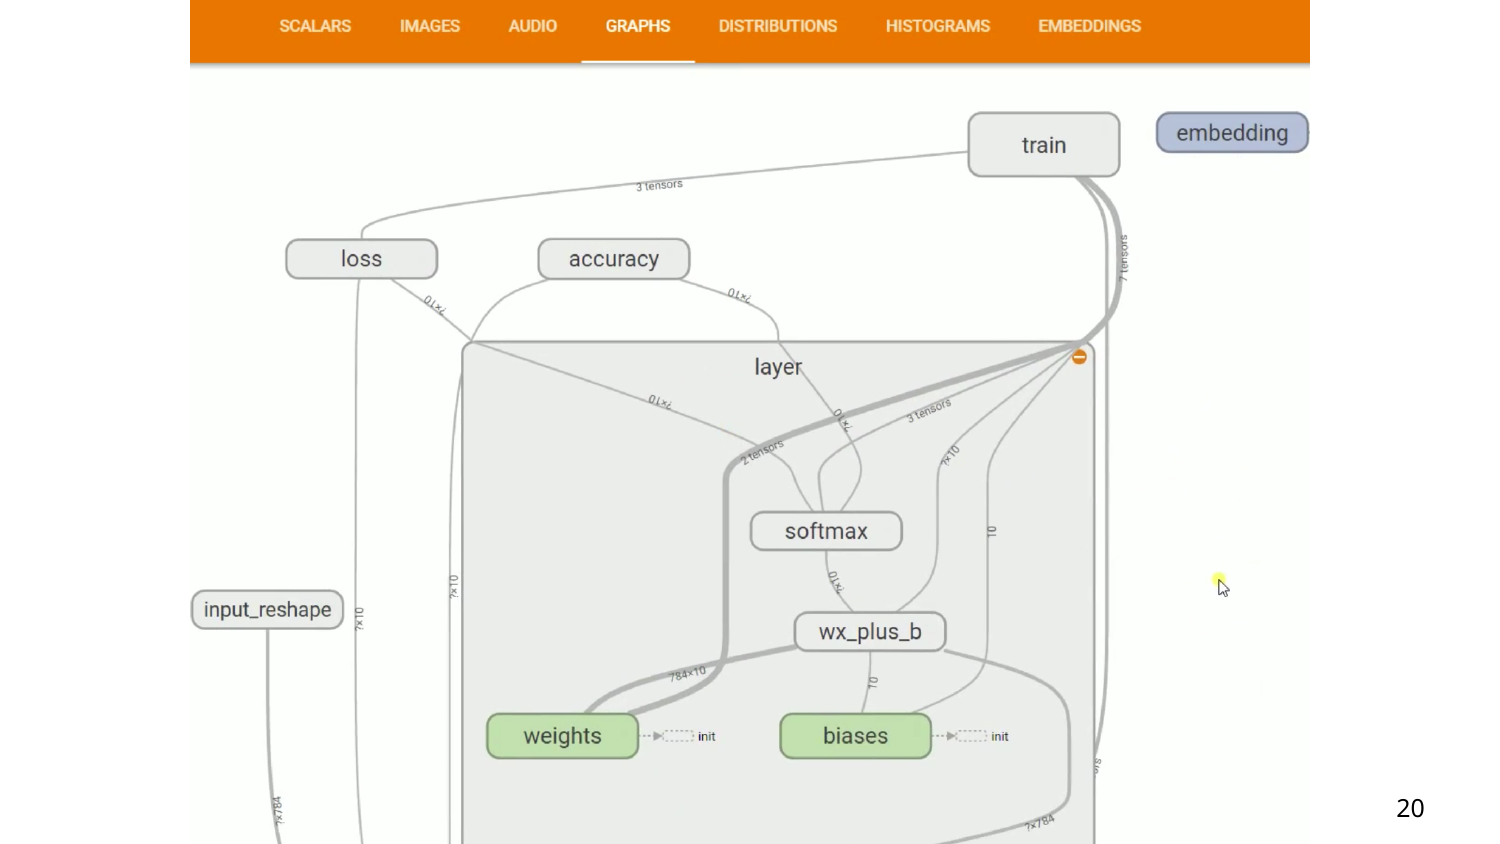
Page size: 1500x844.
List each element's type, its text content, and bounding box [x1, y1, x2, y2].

slide_number 20 [1354, 789, 1425, 835]
picture [190, 0, 1310, 844]
